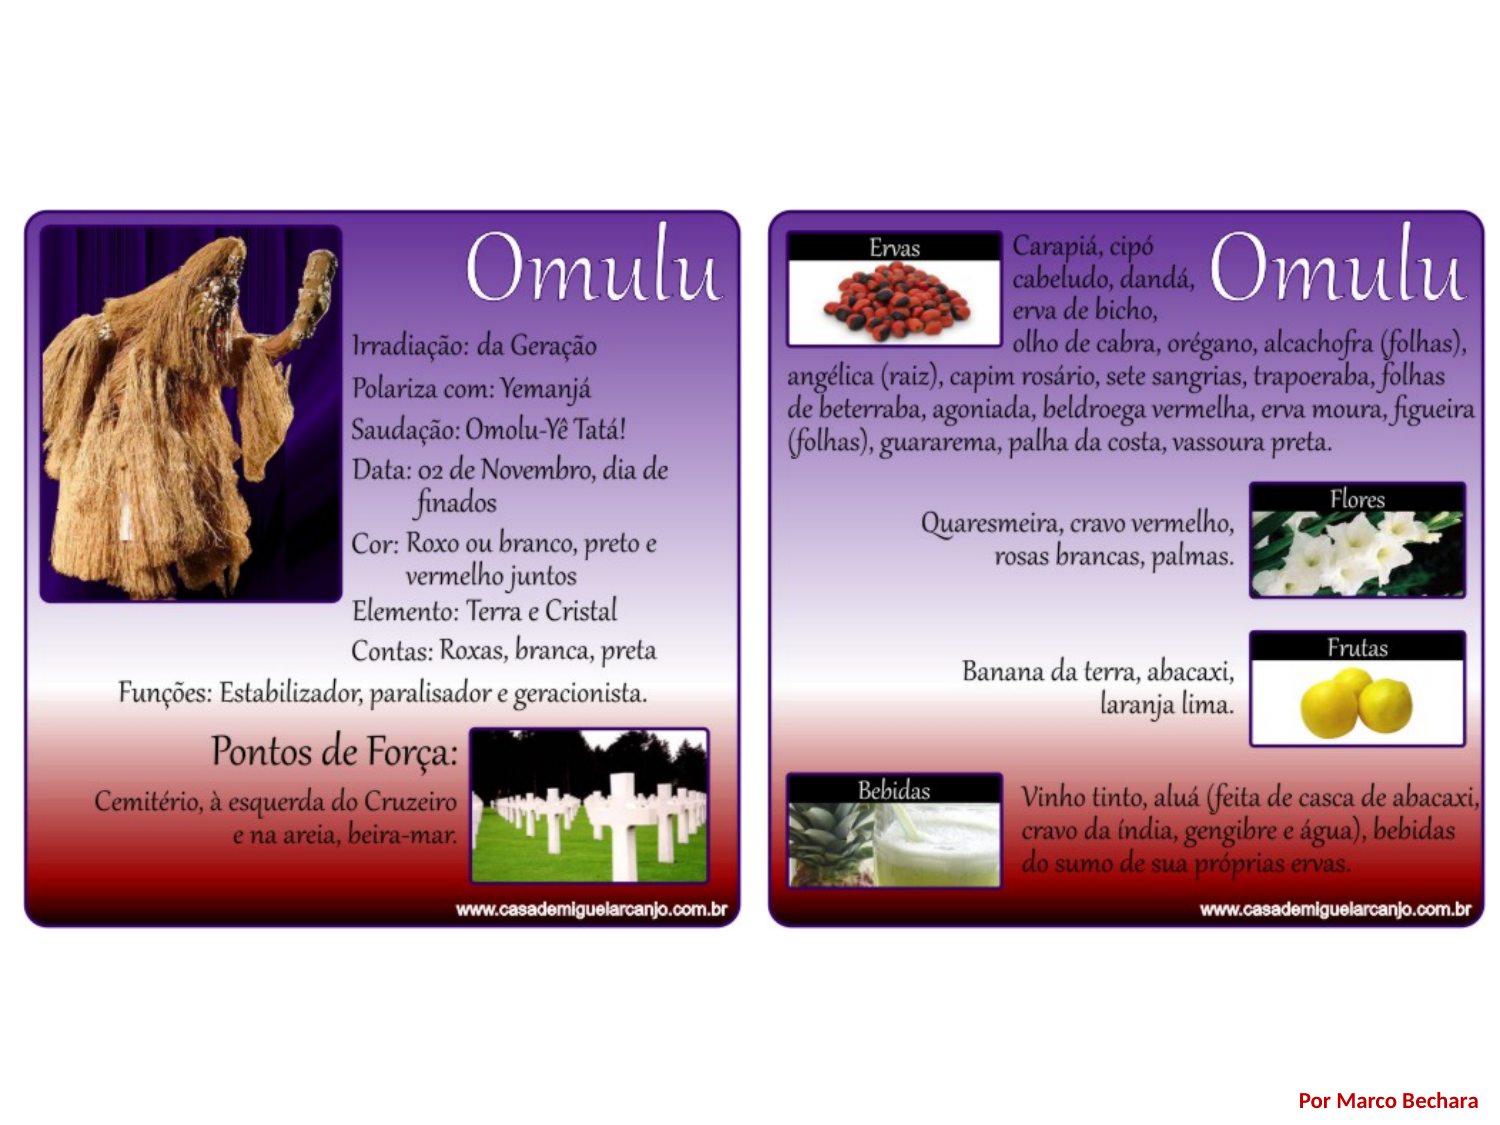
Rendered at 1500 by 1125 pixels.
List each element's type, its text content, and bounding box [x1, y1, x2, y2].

picture [23, 209, 742, 929]
text_box Por Marco Bechara [1275, 1078, 1500, 1121]
picture [767, 209, 1486, 929]
